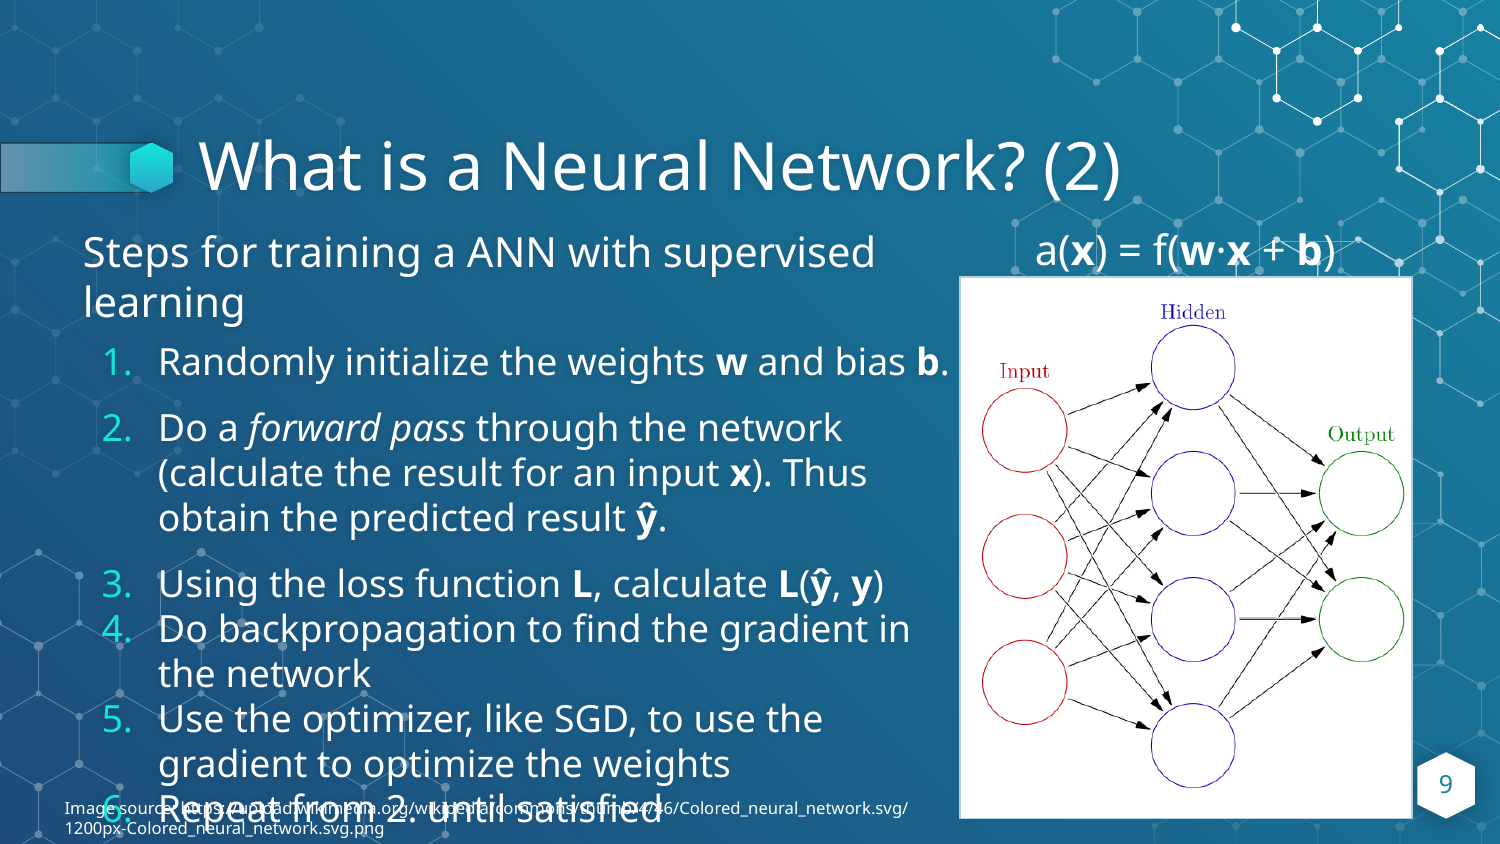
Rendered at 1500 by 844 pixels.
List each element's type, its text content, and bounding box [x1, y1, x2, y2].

picture [981, 301, 1405, 810]
text_box [960, 276, 1413, 819]
list Steps for training a ANN with supervised learning Randomly initialize the weights w and bias b. Do a forward pass through the network (calculate the result for an input x). Thus obtain the predicted result ŷ. Using the loss function L, calculate L(ŷ, y) Do backpropagation to find the gradient in the network Use the optimizer, like SGD, to use the gradient to optimize the weights Repeat from 2. until satisfied [82, 225, 970, 768]
text_box a(x) = f(w·x + b) [1019, 208, 1377, 267]
title What is a Neural Network? (2) [198, 140, 1302, 198]
slide_number 9 [1417, 752, 1475, 819]
text_box Image source: https://upload.wikimedia.org/wikipedia/commons/thumb/4/46/Colored_neural_network.svg/1200px-Colored_neural_network.svg.png [49, 783, 955, 844]
